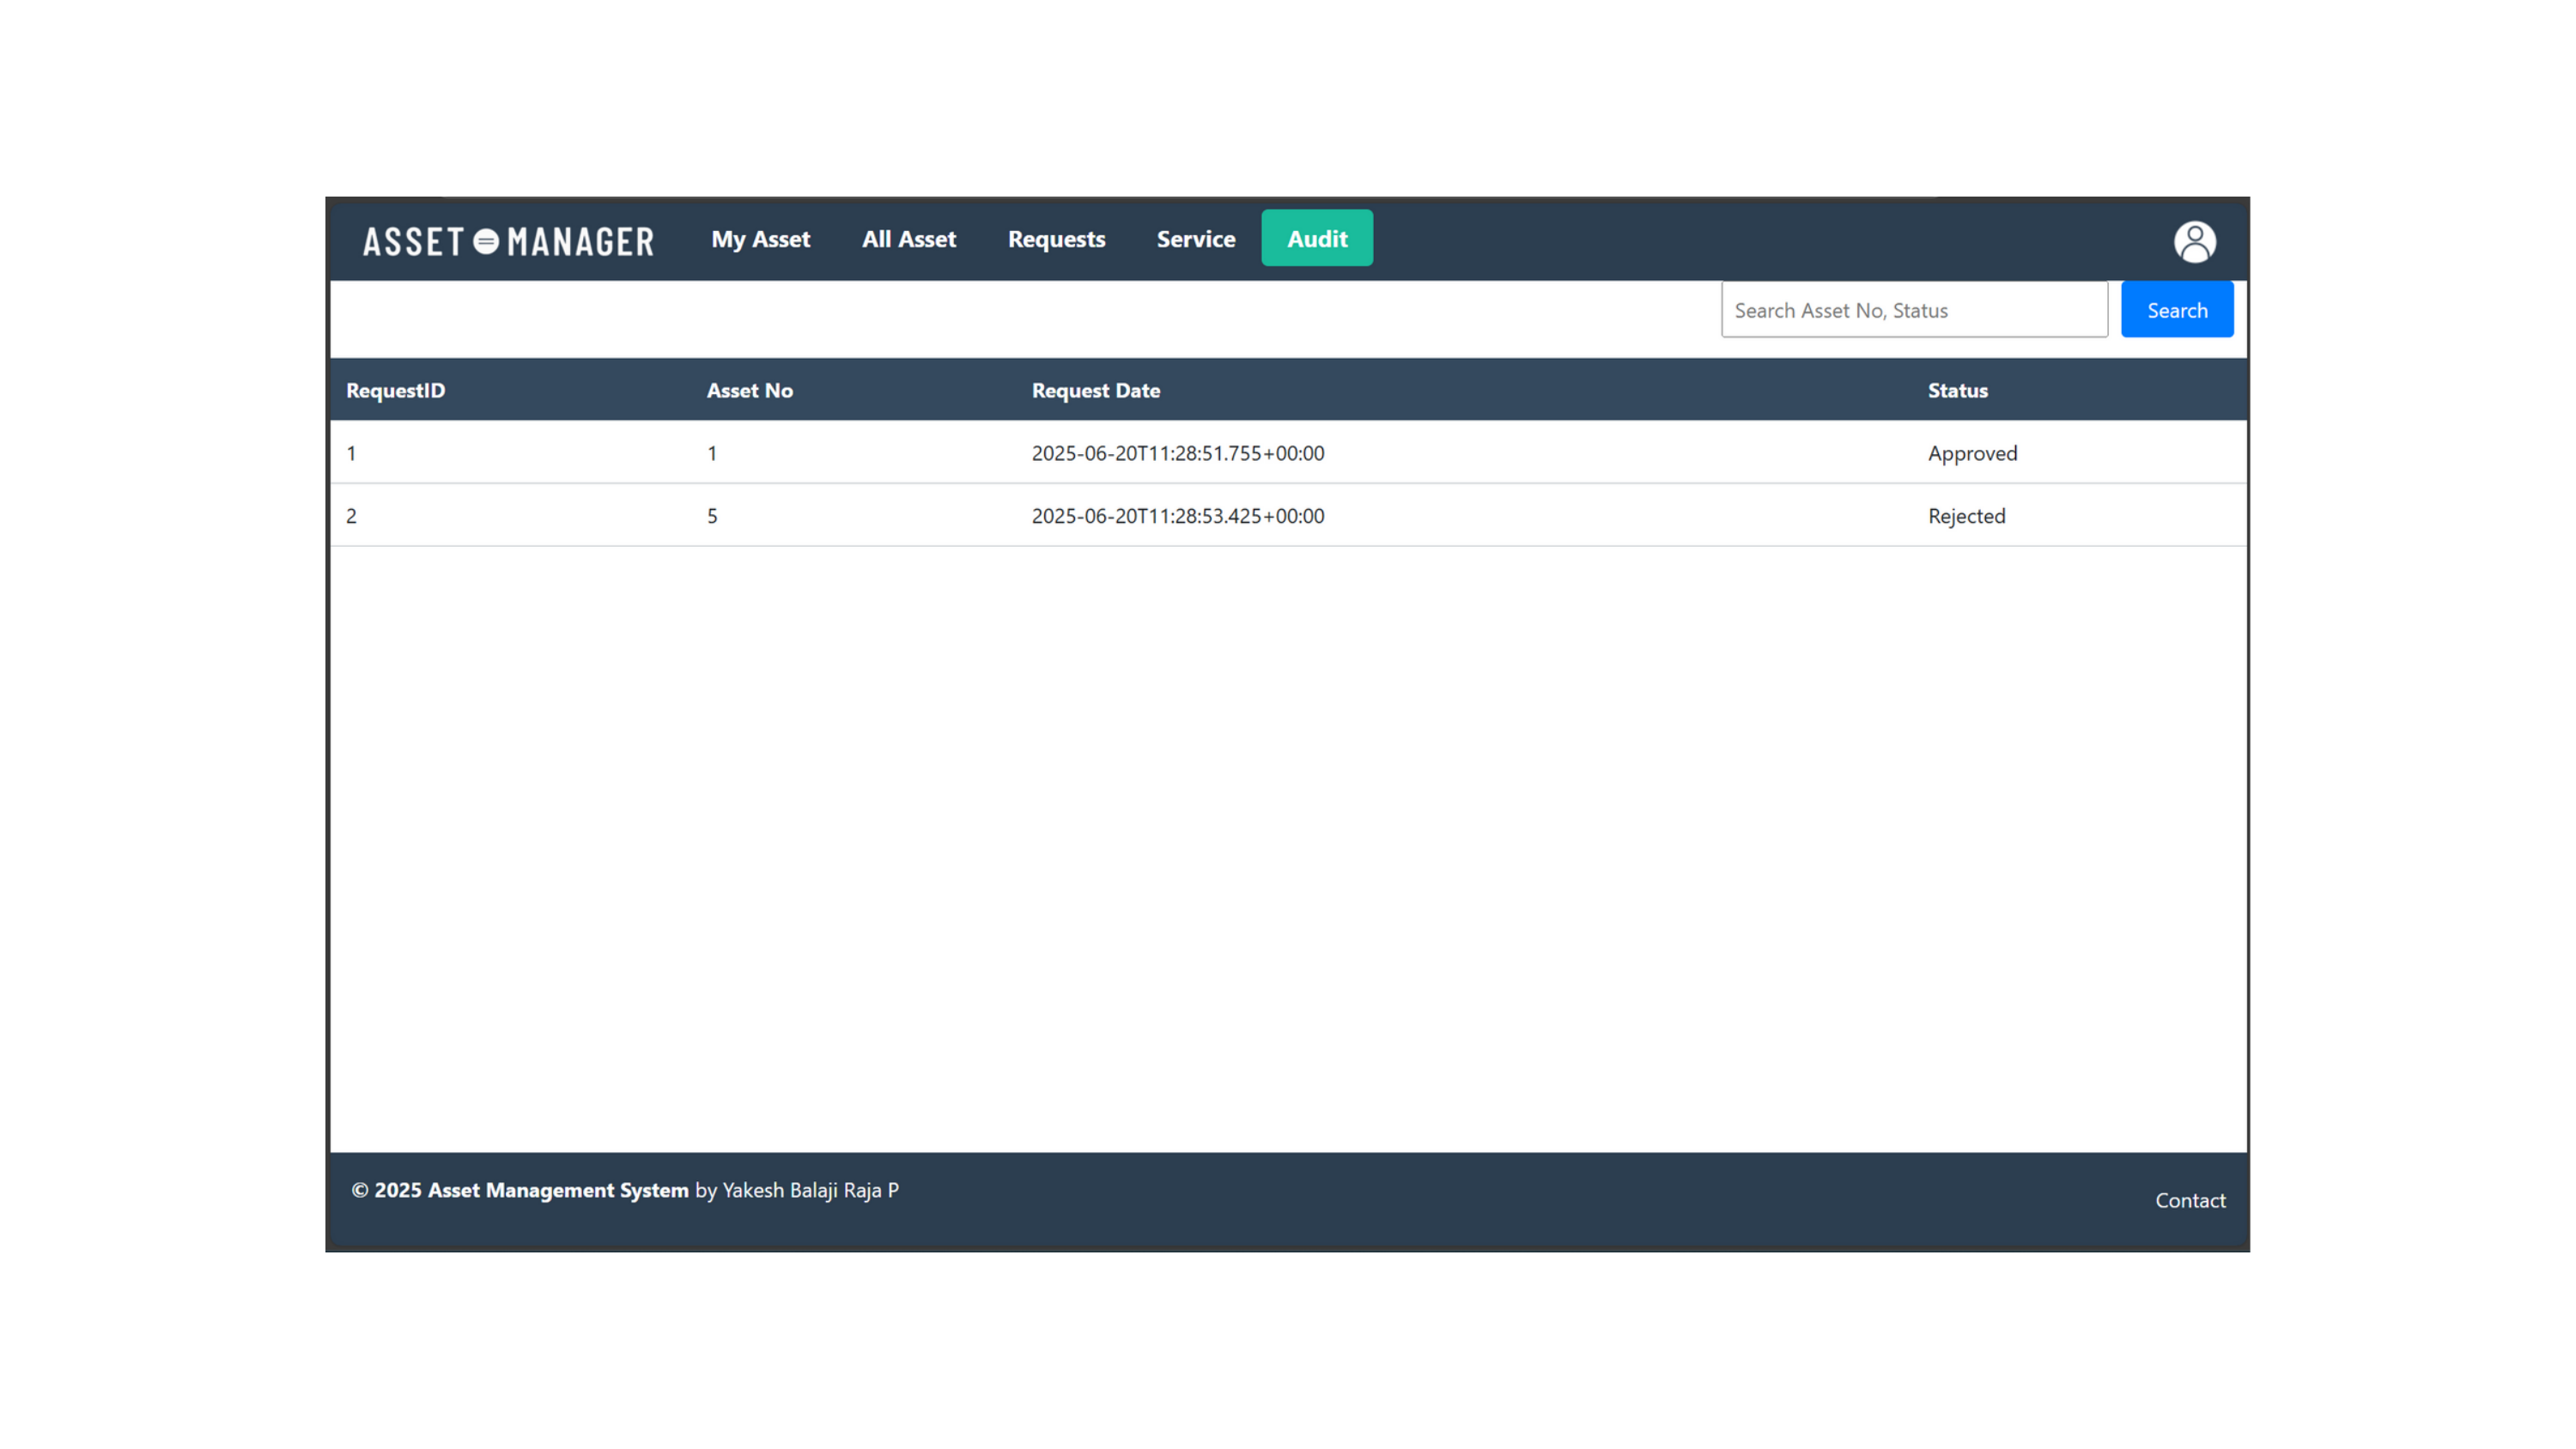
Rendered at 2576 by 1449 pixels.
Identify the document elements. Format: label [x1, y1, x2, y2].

text_box [325, 197, 2251, 1252]
